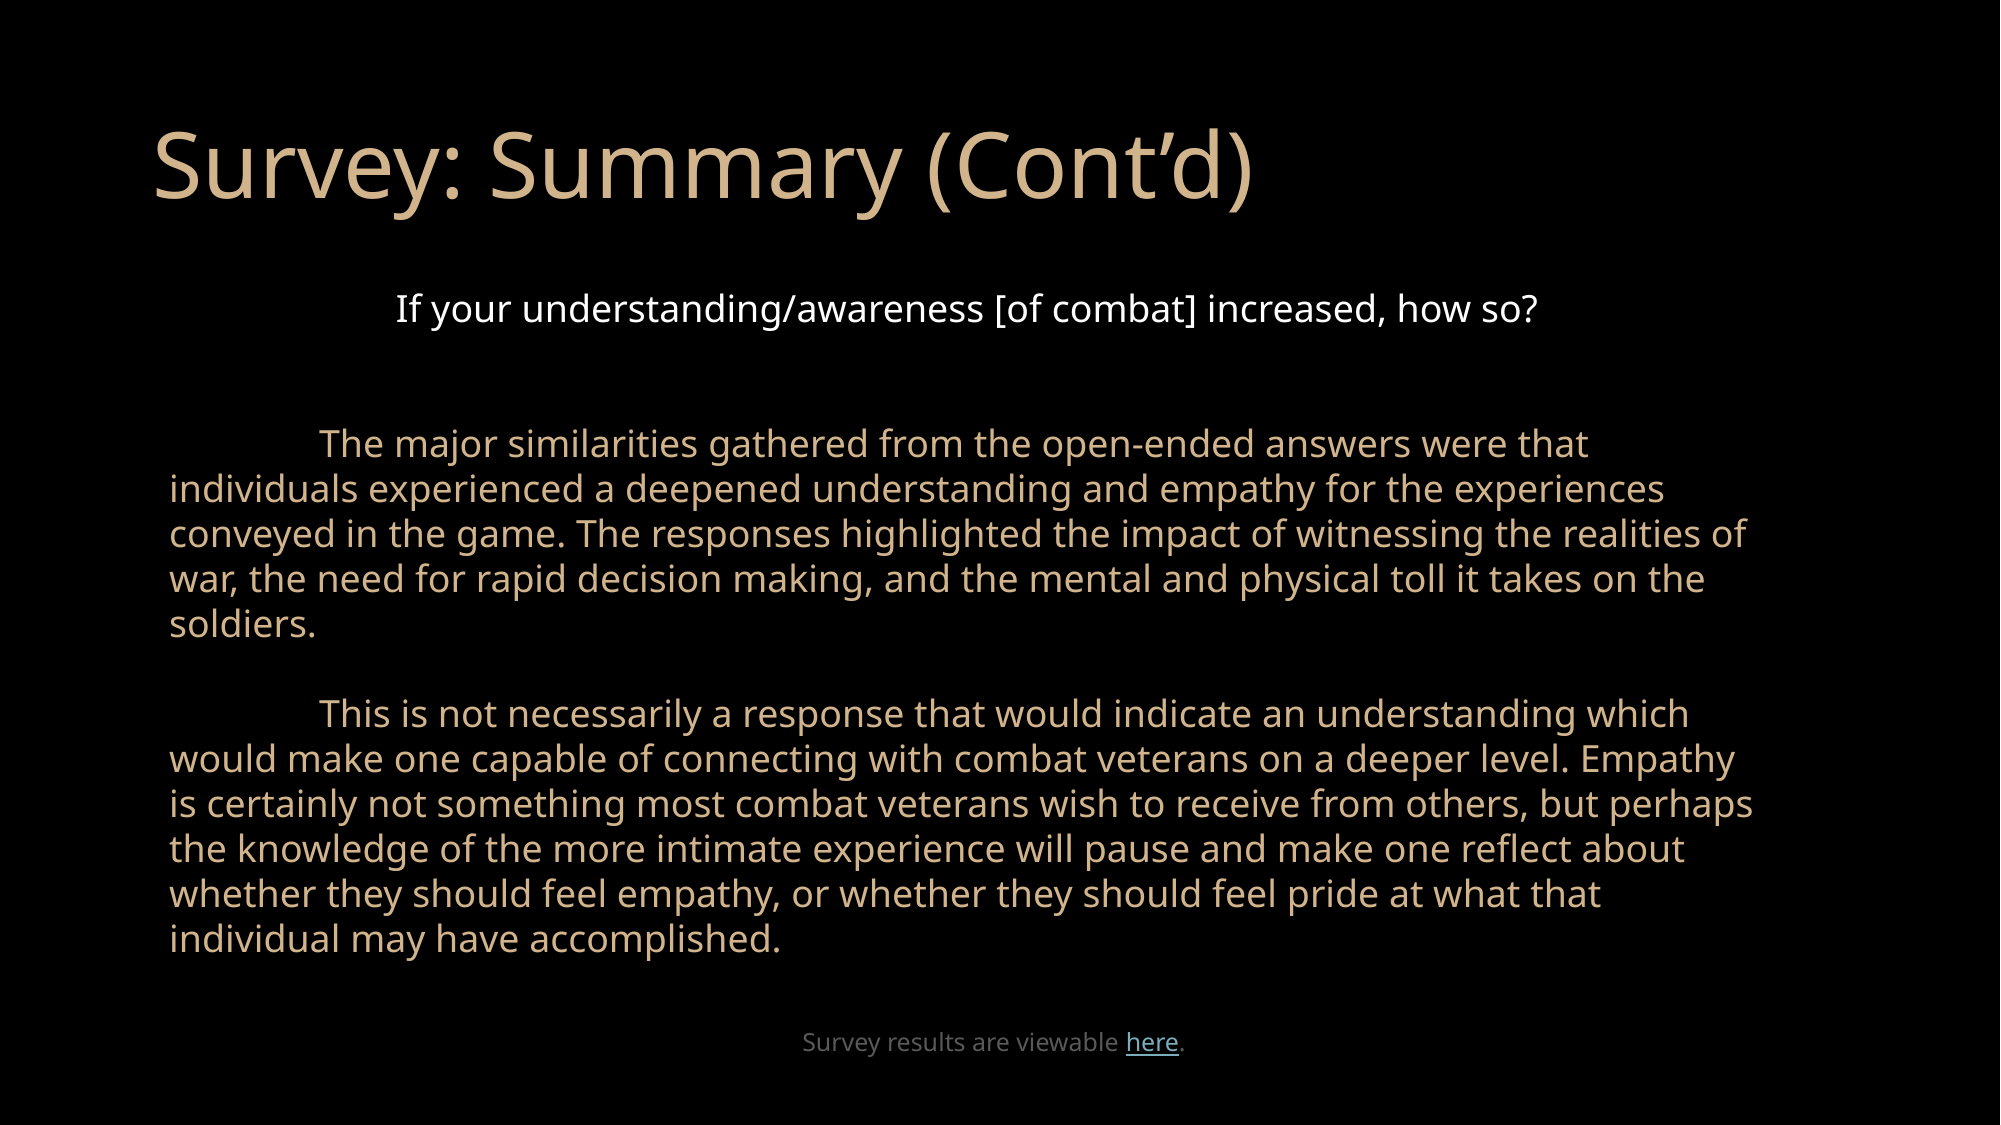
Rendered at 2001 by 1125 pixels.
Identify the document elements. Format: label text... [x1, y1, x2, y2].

text_box Survey results are viewable here. [787, 1019, 1213, 1069]
title Survey: Summary (Cont’d) [137, 59, 1863, 278]
text_box If your understanding/awareness [of combat] increased, how so? The major similarities gathered from the open-ended answers were that individuals experienced a deepened understanding and empathy for the experiences conveyed in the game. The responses highlighted the impact of witnessing the realities of war, the need for rapid decision making, and the mental and physical toll it takes on the soldiers. This is not necessarily a response that would indicate an understanding which would make one capable of connecting with combat veterans on a deeper level. Empathy is certainly not something most combat veterans wish to receive from others, but perhaps the knowledge of the more intimate experience will pause and make one reflect about whether they should feel empathy, or whether they should feel pride at what that individual may have accomplished. [154, 277, 1781, 967]
